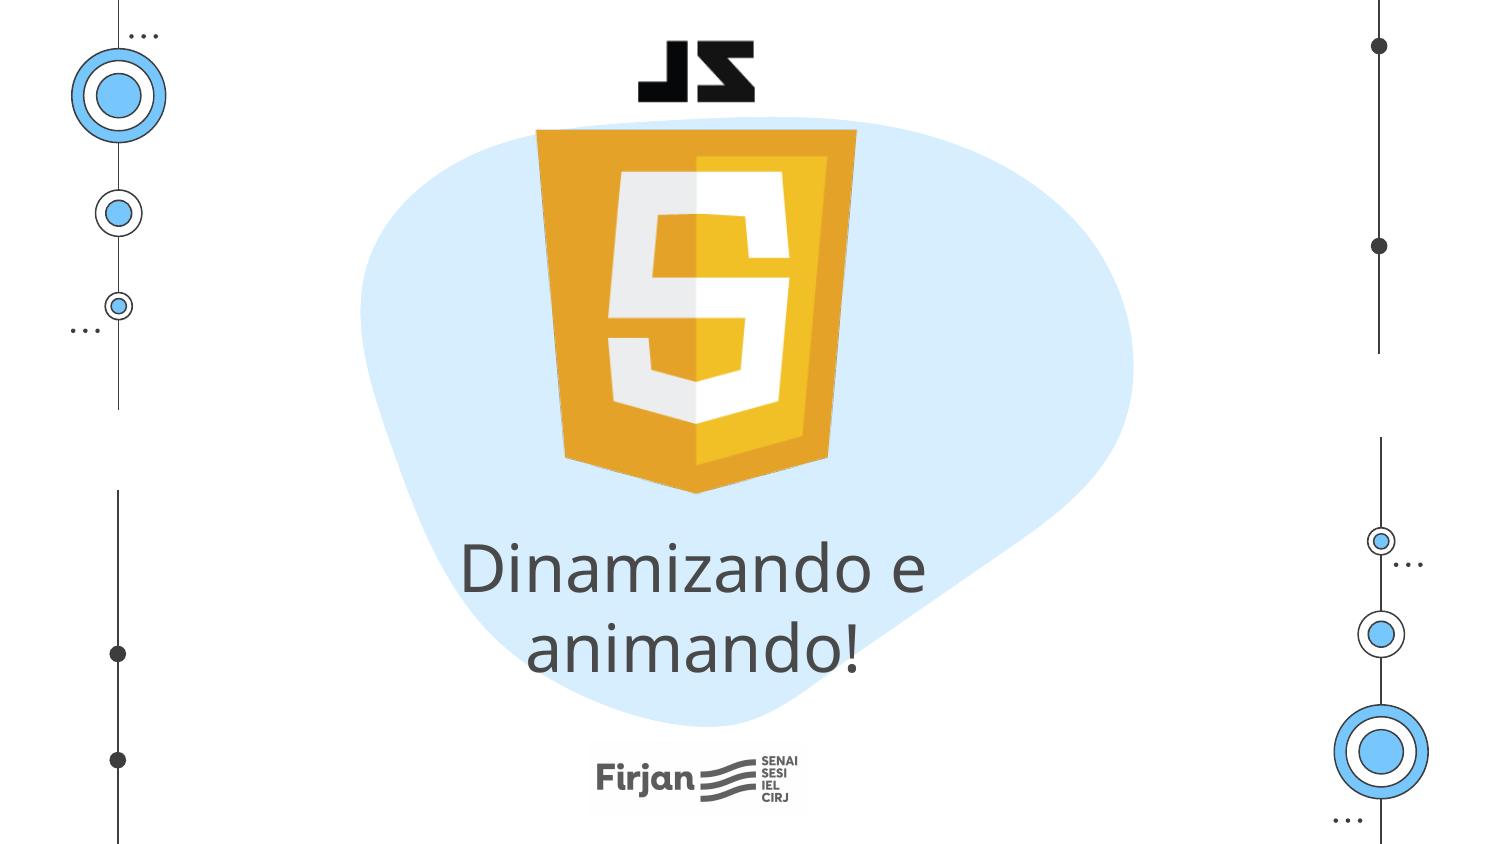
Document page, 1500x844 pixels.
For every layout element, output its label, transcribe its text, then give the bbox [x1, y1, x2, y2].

title Dinamizando e animando! [431, 540, 956, 672]
picture [588, 740, 806, 815]
picture [454, 19, 940, 505]
